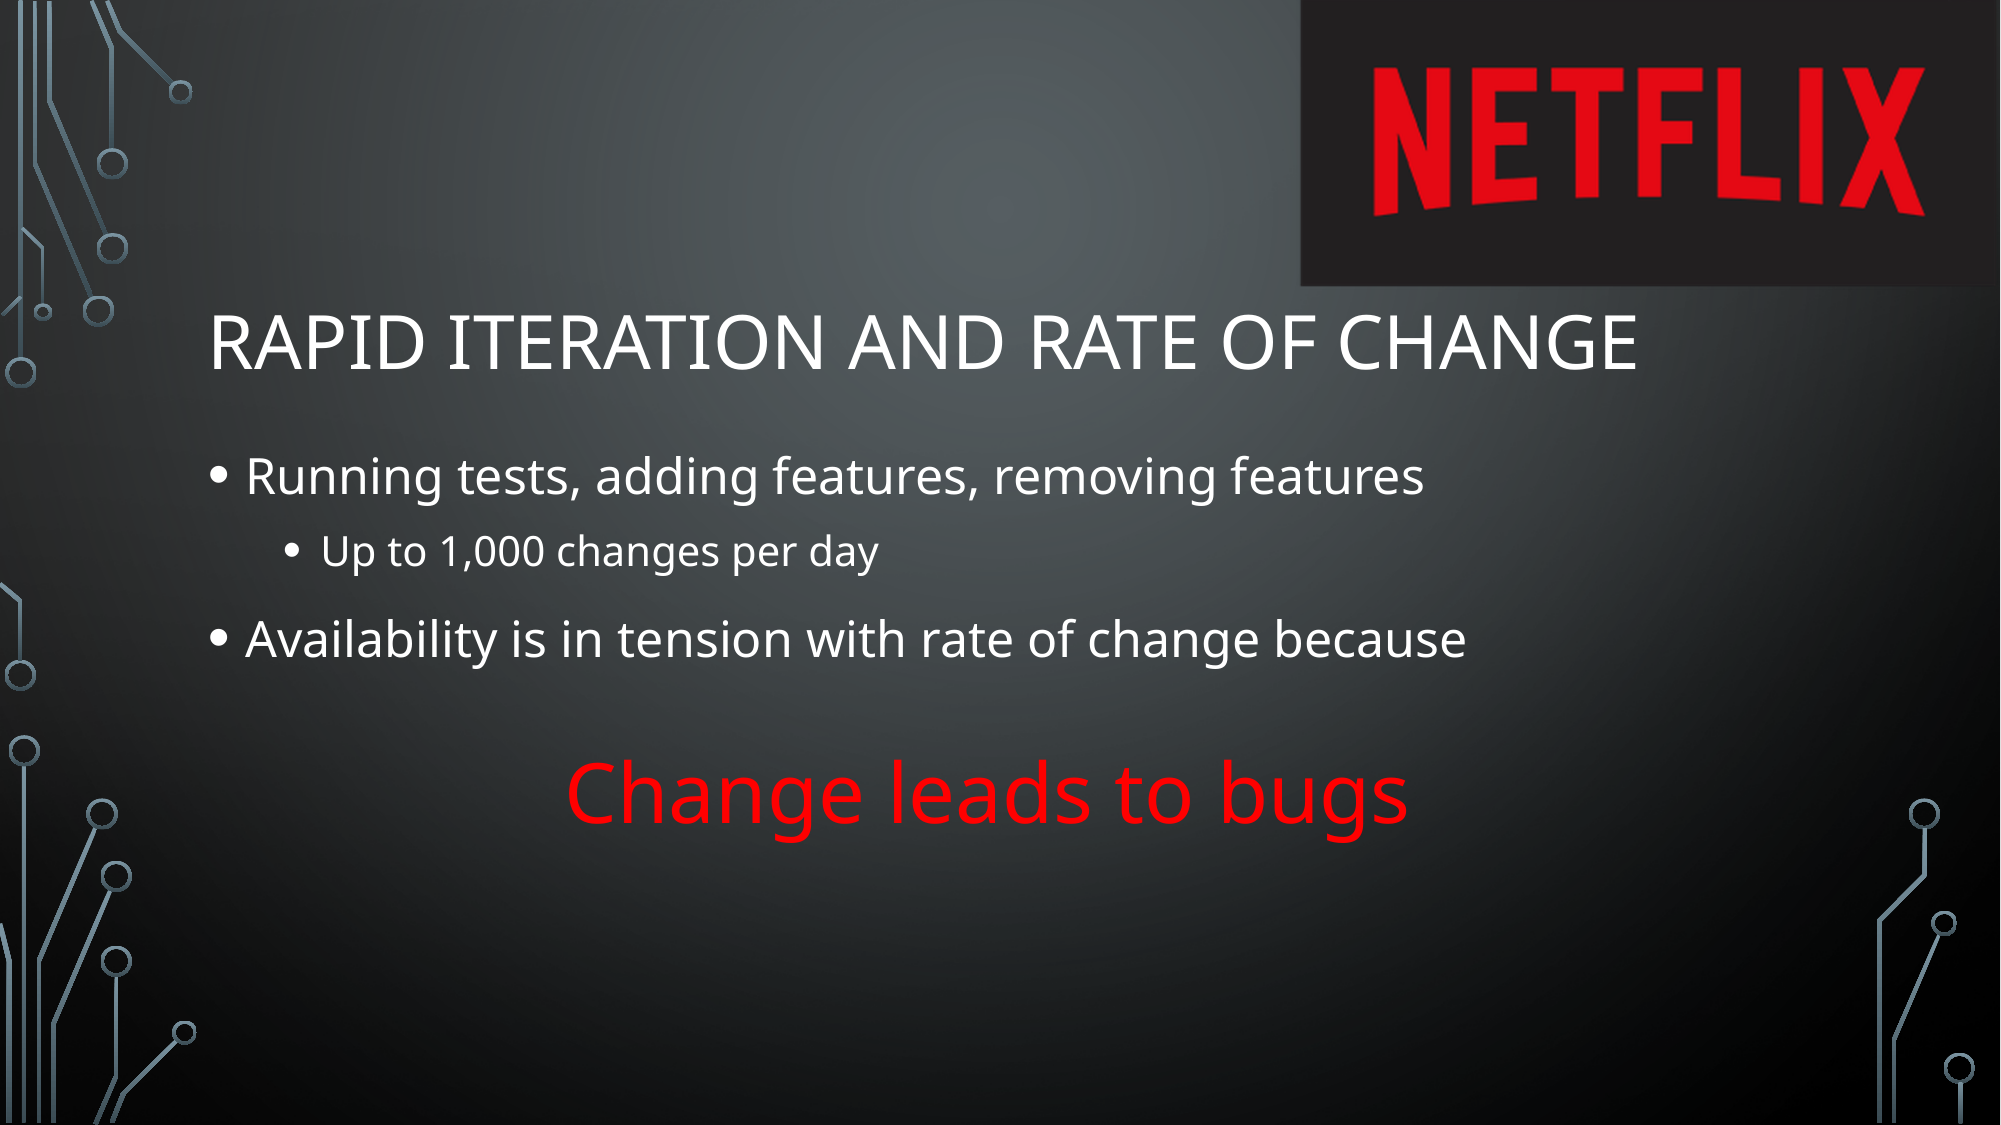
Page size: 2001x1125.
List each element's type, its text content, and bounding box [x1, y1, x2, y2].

picture [1244, 0, 2000, 372]
text_box Change leads to bugs [475, 732, 1436, 848]
list Running tests, adding features, removing features Up to 1,000 changes per day Availability is in tension with rate of change because [192, 424, 1818, 733]
title Rapid Iteration and Rate of Change [192, 223, 1818, 424]
